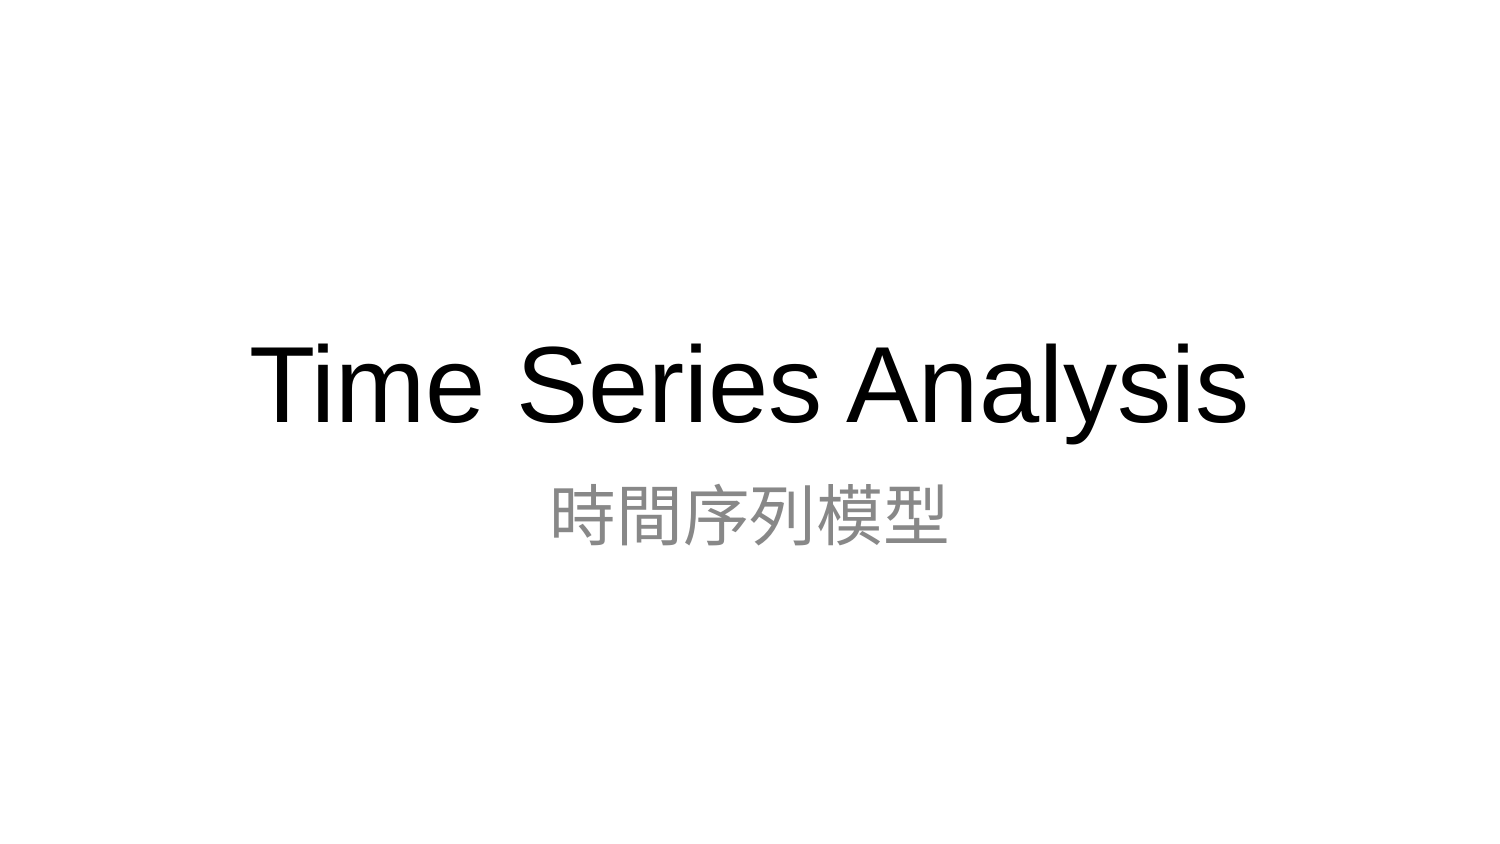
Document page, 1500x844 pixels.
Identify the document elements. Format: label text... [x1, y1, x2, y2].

title Time Series Analysis [51, 122, 1449, 458]
subtitle 時間序列模型 [51, 458, 1449, 589]
